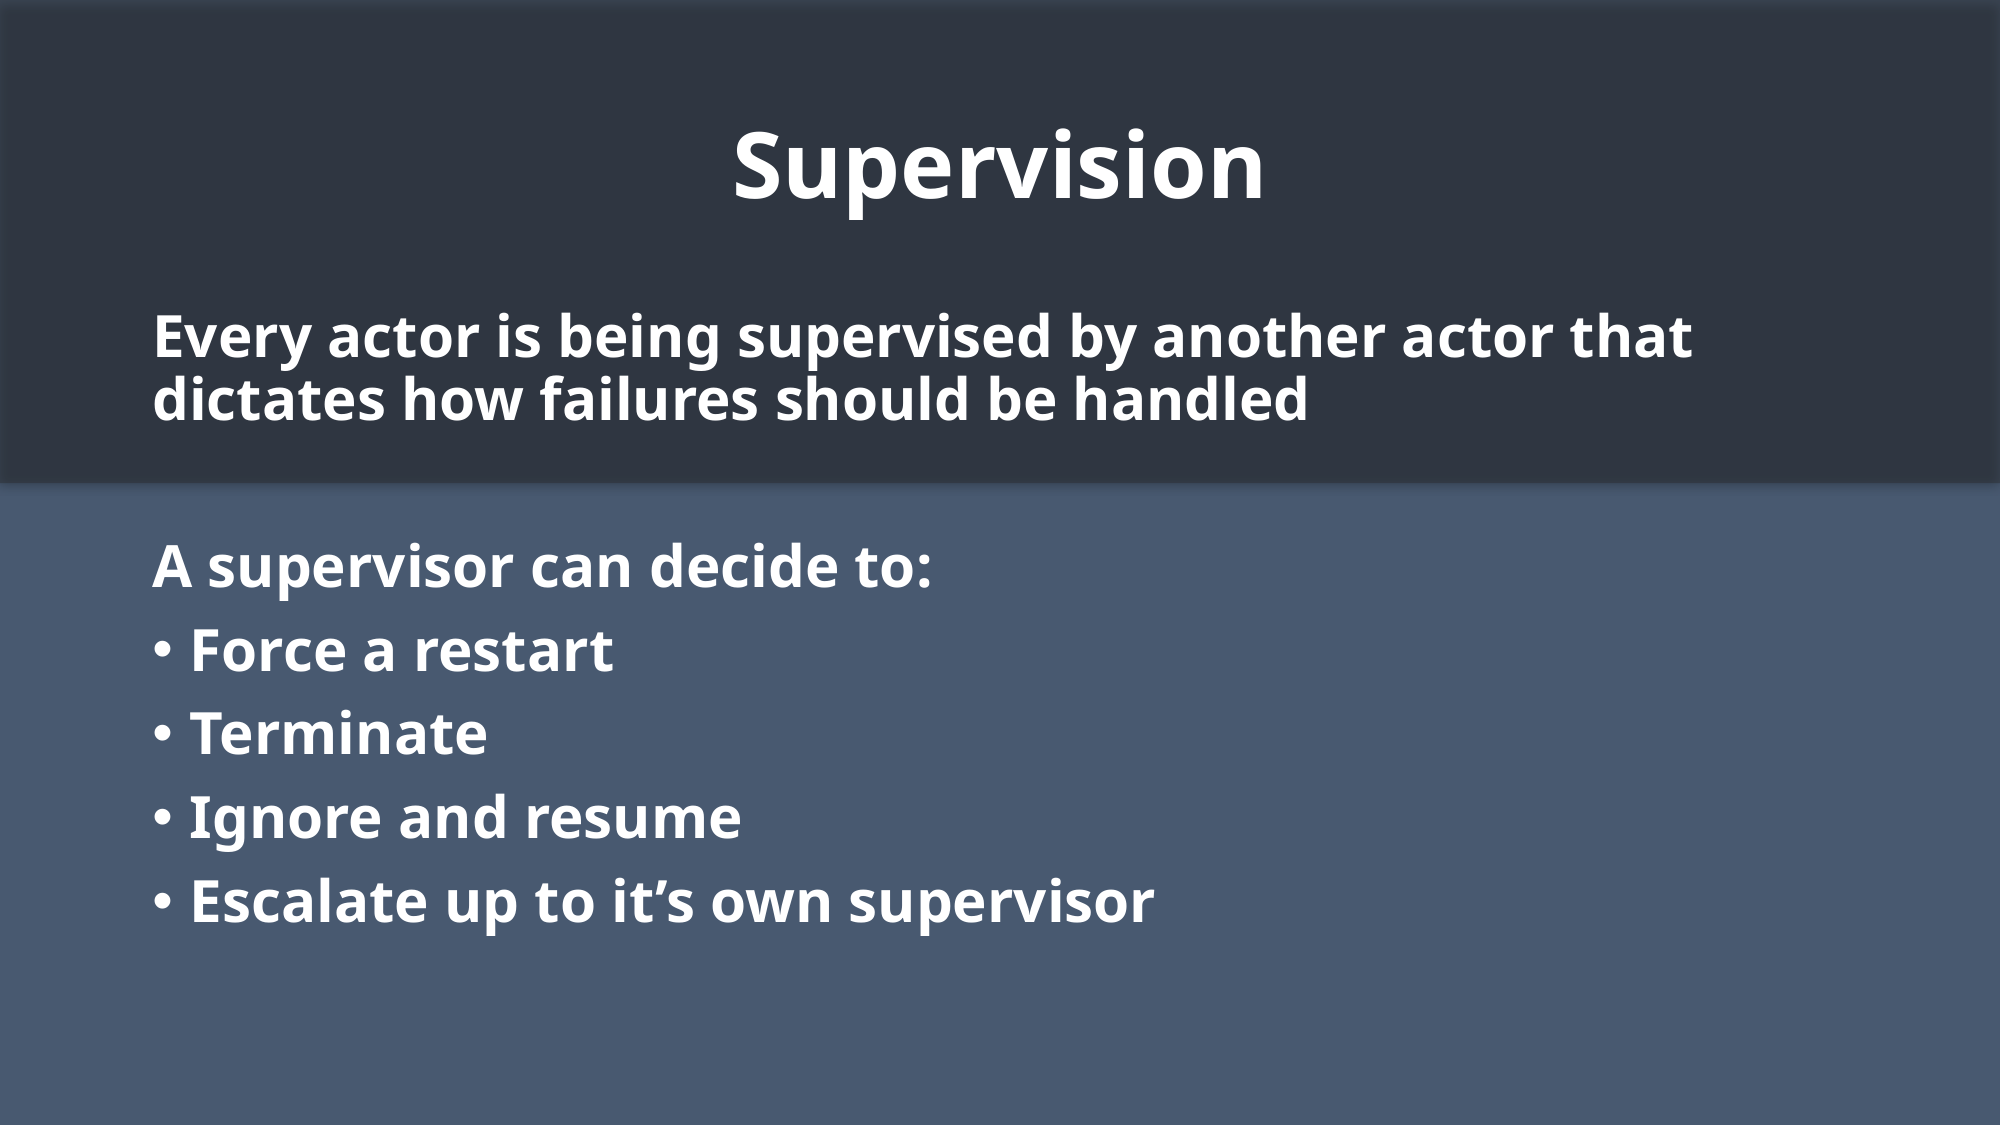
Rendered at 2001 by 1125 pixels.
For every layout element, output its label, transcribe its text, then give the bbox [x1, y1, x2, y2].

title Supervision [137, 59, 1863, 278]
list Every actor is being supervised by another actor that dictates how failures should be handled A supervisor can decide to: Force a restart Terminate Ignore and resume Escalate up to it’s own supervisor [137, 299, 1863, 1014]
text_box [0, 0, 2000, 484]
